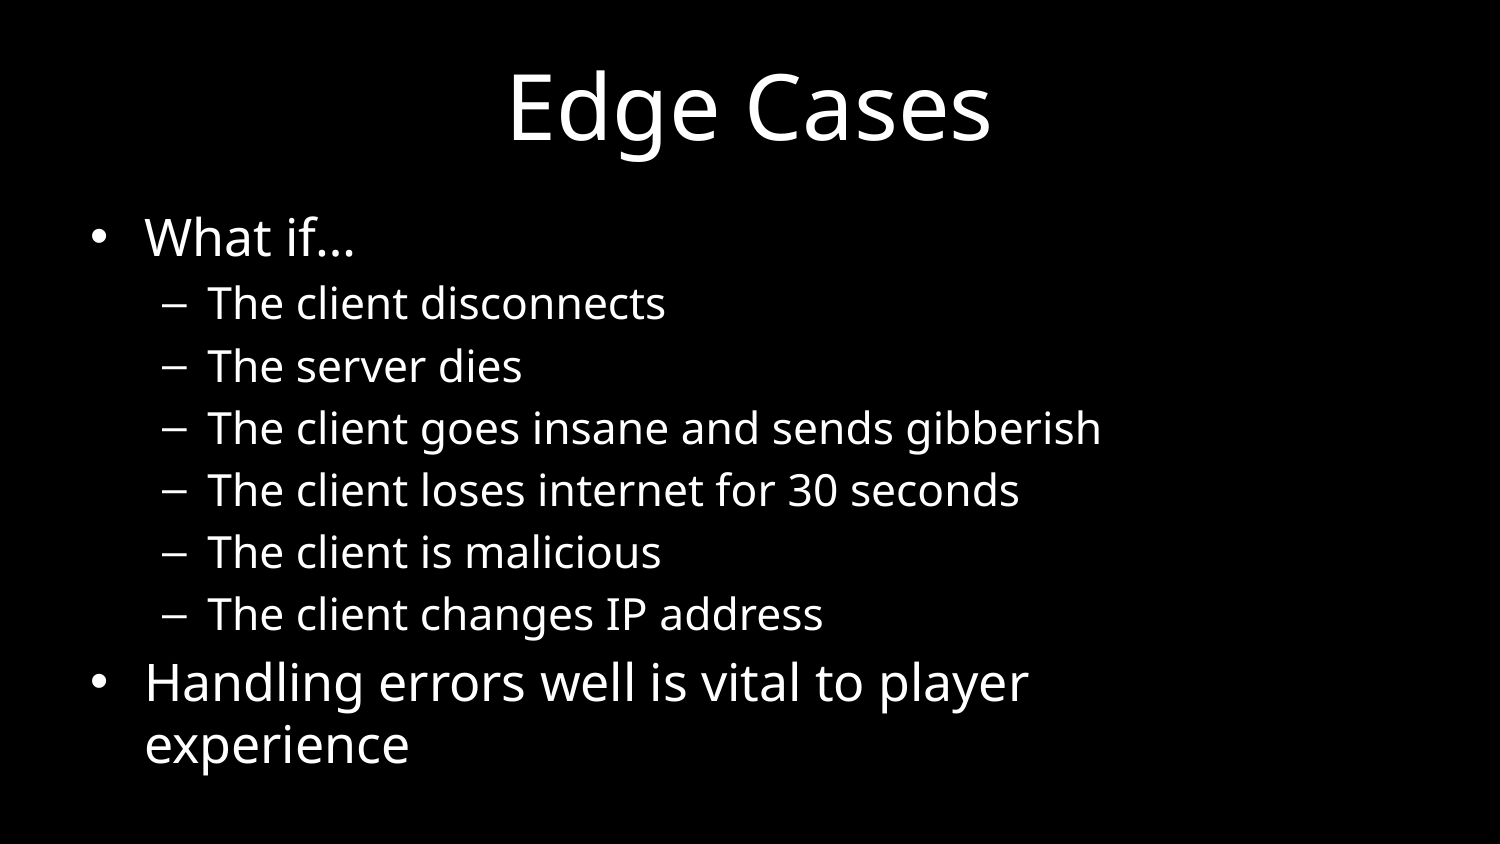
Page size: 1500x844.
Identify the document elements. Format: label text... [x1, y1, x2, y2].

list What if… The client disconnects The server dies The client goes insane and sends gibberish The client loses internet for 30 seconds The client is malicious The client changes IP address Handling errors well is vital to player experience [75, 196, 1175, 785]
title Edge Cases [75, 33, 1425, 175]
